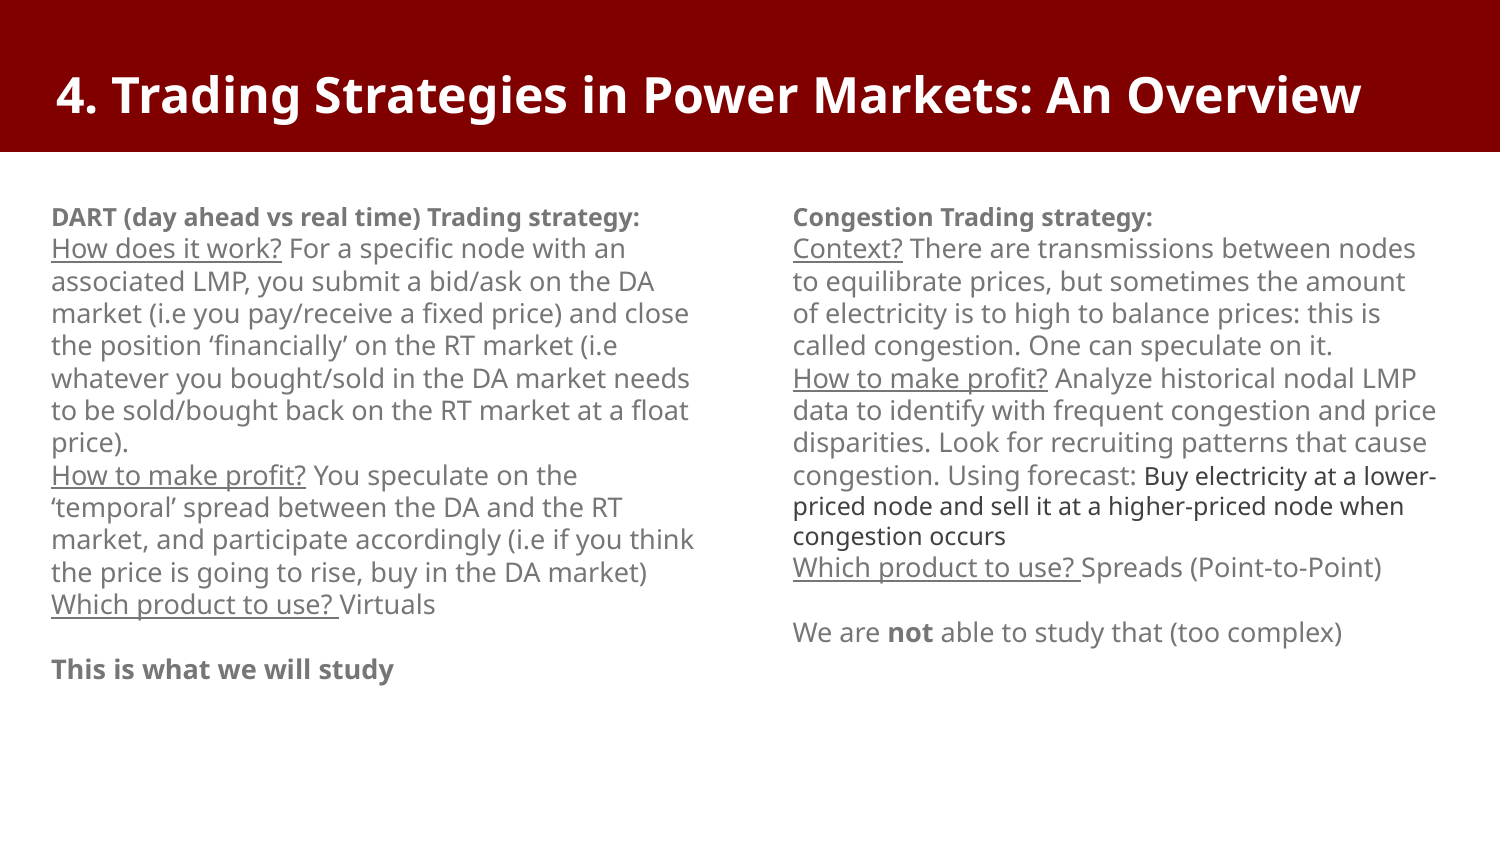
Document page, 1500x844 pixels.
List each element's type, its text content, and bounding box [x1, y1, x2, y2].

title 4. Trading Strategies in Power Markets: An Overview [0, 0, 1500, 152]
list Congestion Trading strategy: Context? There are transmissions between nodes to equilibrate prices, but sometimes the amount of electricity is to high to balance prices: this is called congestion. One can speculate on it. How to make profit? Analyze historical nodal LMP data to identify with frequent congestion and price disparities. Look for recruiting patterns that cause congestion. Using forecast: Buy electricity at a lower-priced node and sell it at a higher-priced node when congestion occurs Which product to use? Spreads (Point-to-Point) We are not able to study that (too complex) [792, 201, 1449, 750]
list DART (day ahead vs real time) Trading strategy: How does it work? For a specific node with an associated LMP, you submit a bid/ask on the DA market (i.e you pay/receive a fixed price) and close the position ‘financially’ on the RT market (i.e whatever you bought/sold in the DA market needs to be sold/bought back on the RT market at a float price). How to make profit? You speculate on the ‘temporal’ spread between the DA and the RT market, and participate accordingly (i.e if you think the price is going to rise, buy in the DA market) Which product to use? Virtuals This is what we will study [51, 201, 708, 750]
